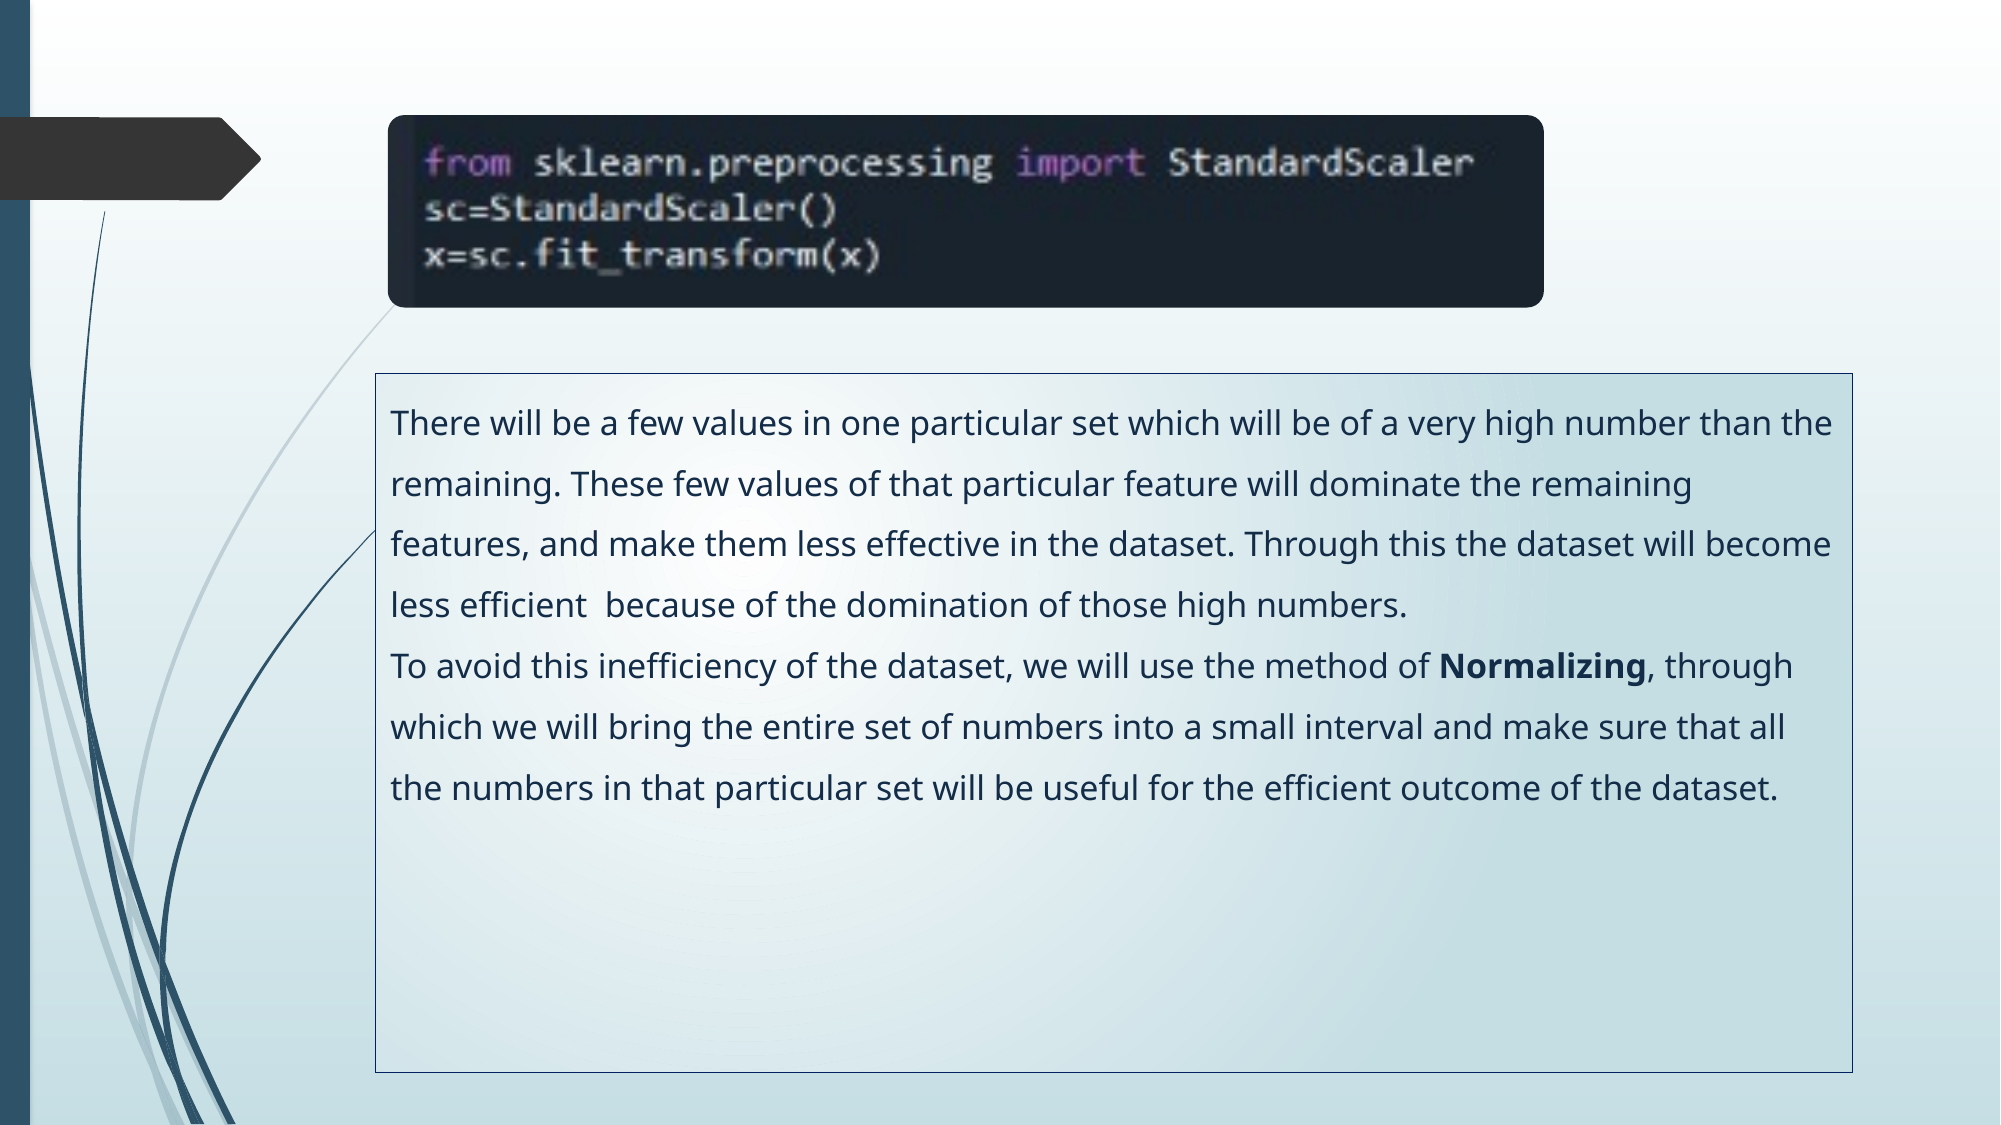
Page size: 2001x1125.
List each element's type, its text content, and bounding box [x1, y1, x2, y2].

picture [387, 114, 1545, 308]
title There will be a few values in one particular set which will be of a very high number than the remaining. These few values of that particular feature will dominate the remaining features, and make them less effective in the dataset. Through this the dataset will become less efficient because of the domination of those high numbers. To avoid this inefficiency of the dataset, we will use the method of Normalizing, through which we will bring the entire set of numbers into a small interval and make sure that all the numbers in that particular set will be useful for the efficient outcome of the dataset. [375, 373, 1853, 1073]
